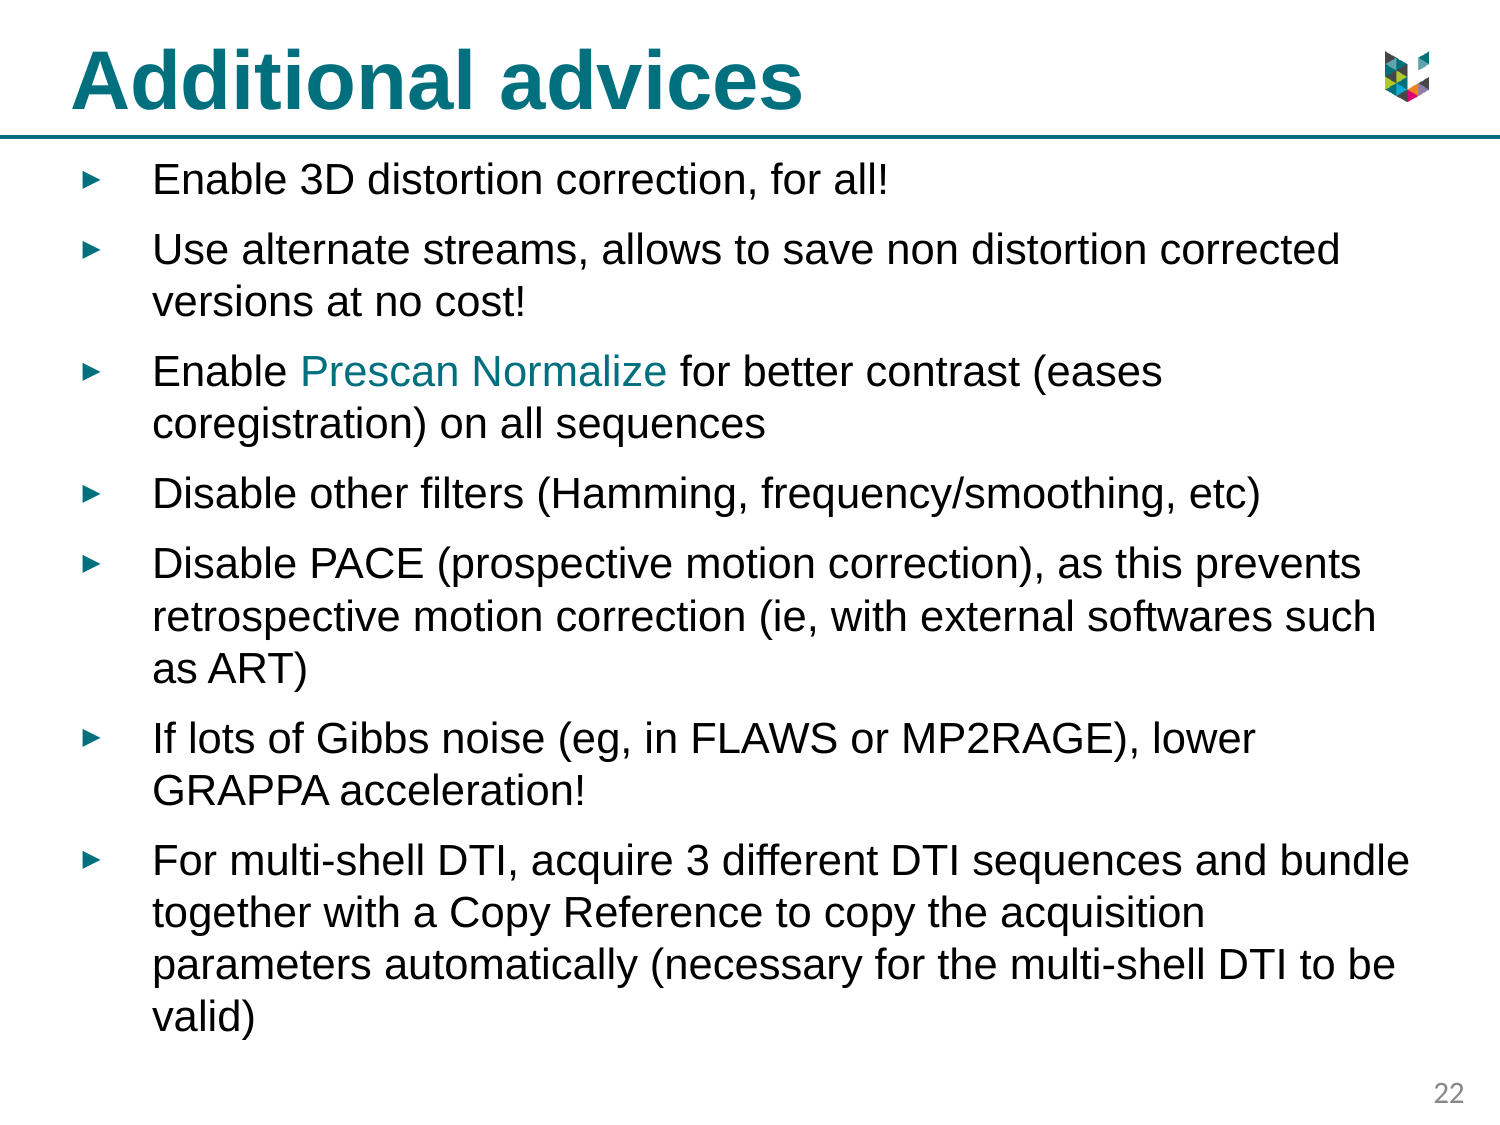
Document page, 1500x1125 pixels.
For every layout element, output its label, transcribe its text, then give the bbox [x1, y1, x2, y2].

title Additional advices [62, 29, 1317, 124]
picture [1385, 51, 1429, 102]
list Enable 3D distortion correction, for all! Use alternate streams, allows to save non distortion corrected versions at no cost! Enable Prescan Normalize for better contrast (eases coregistration) on all sequences Disable other filters (Hamming, frequency/smoothing, etc) Disable PACE (prospective motion correction), as this prevents retrospective motion correction (ie, with external softwares such as ART) If lots of Gibbs noise (eg, in FLAWS or MP2RAGE), lower GRAPPA acceleration! For multi-shell DTI, acquire 3 different DTI sequences and bundle together with a Copy Reference to copy the acquisition parameters automatically (necessary for the multi-shell DTI to be valid) [74, 143, 1426, 1060]
